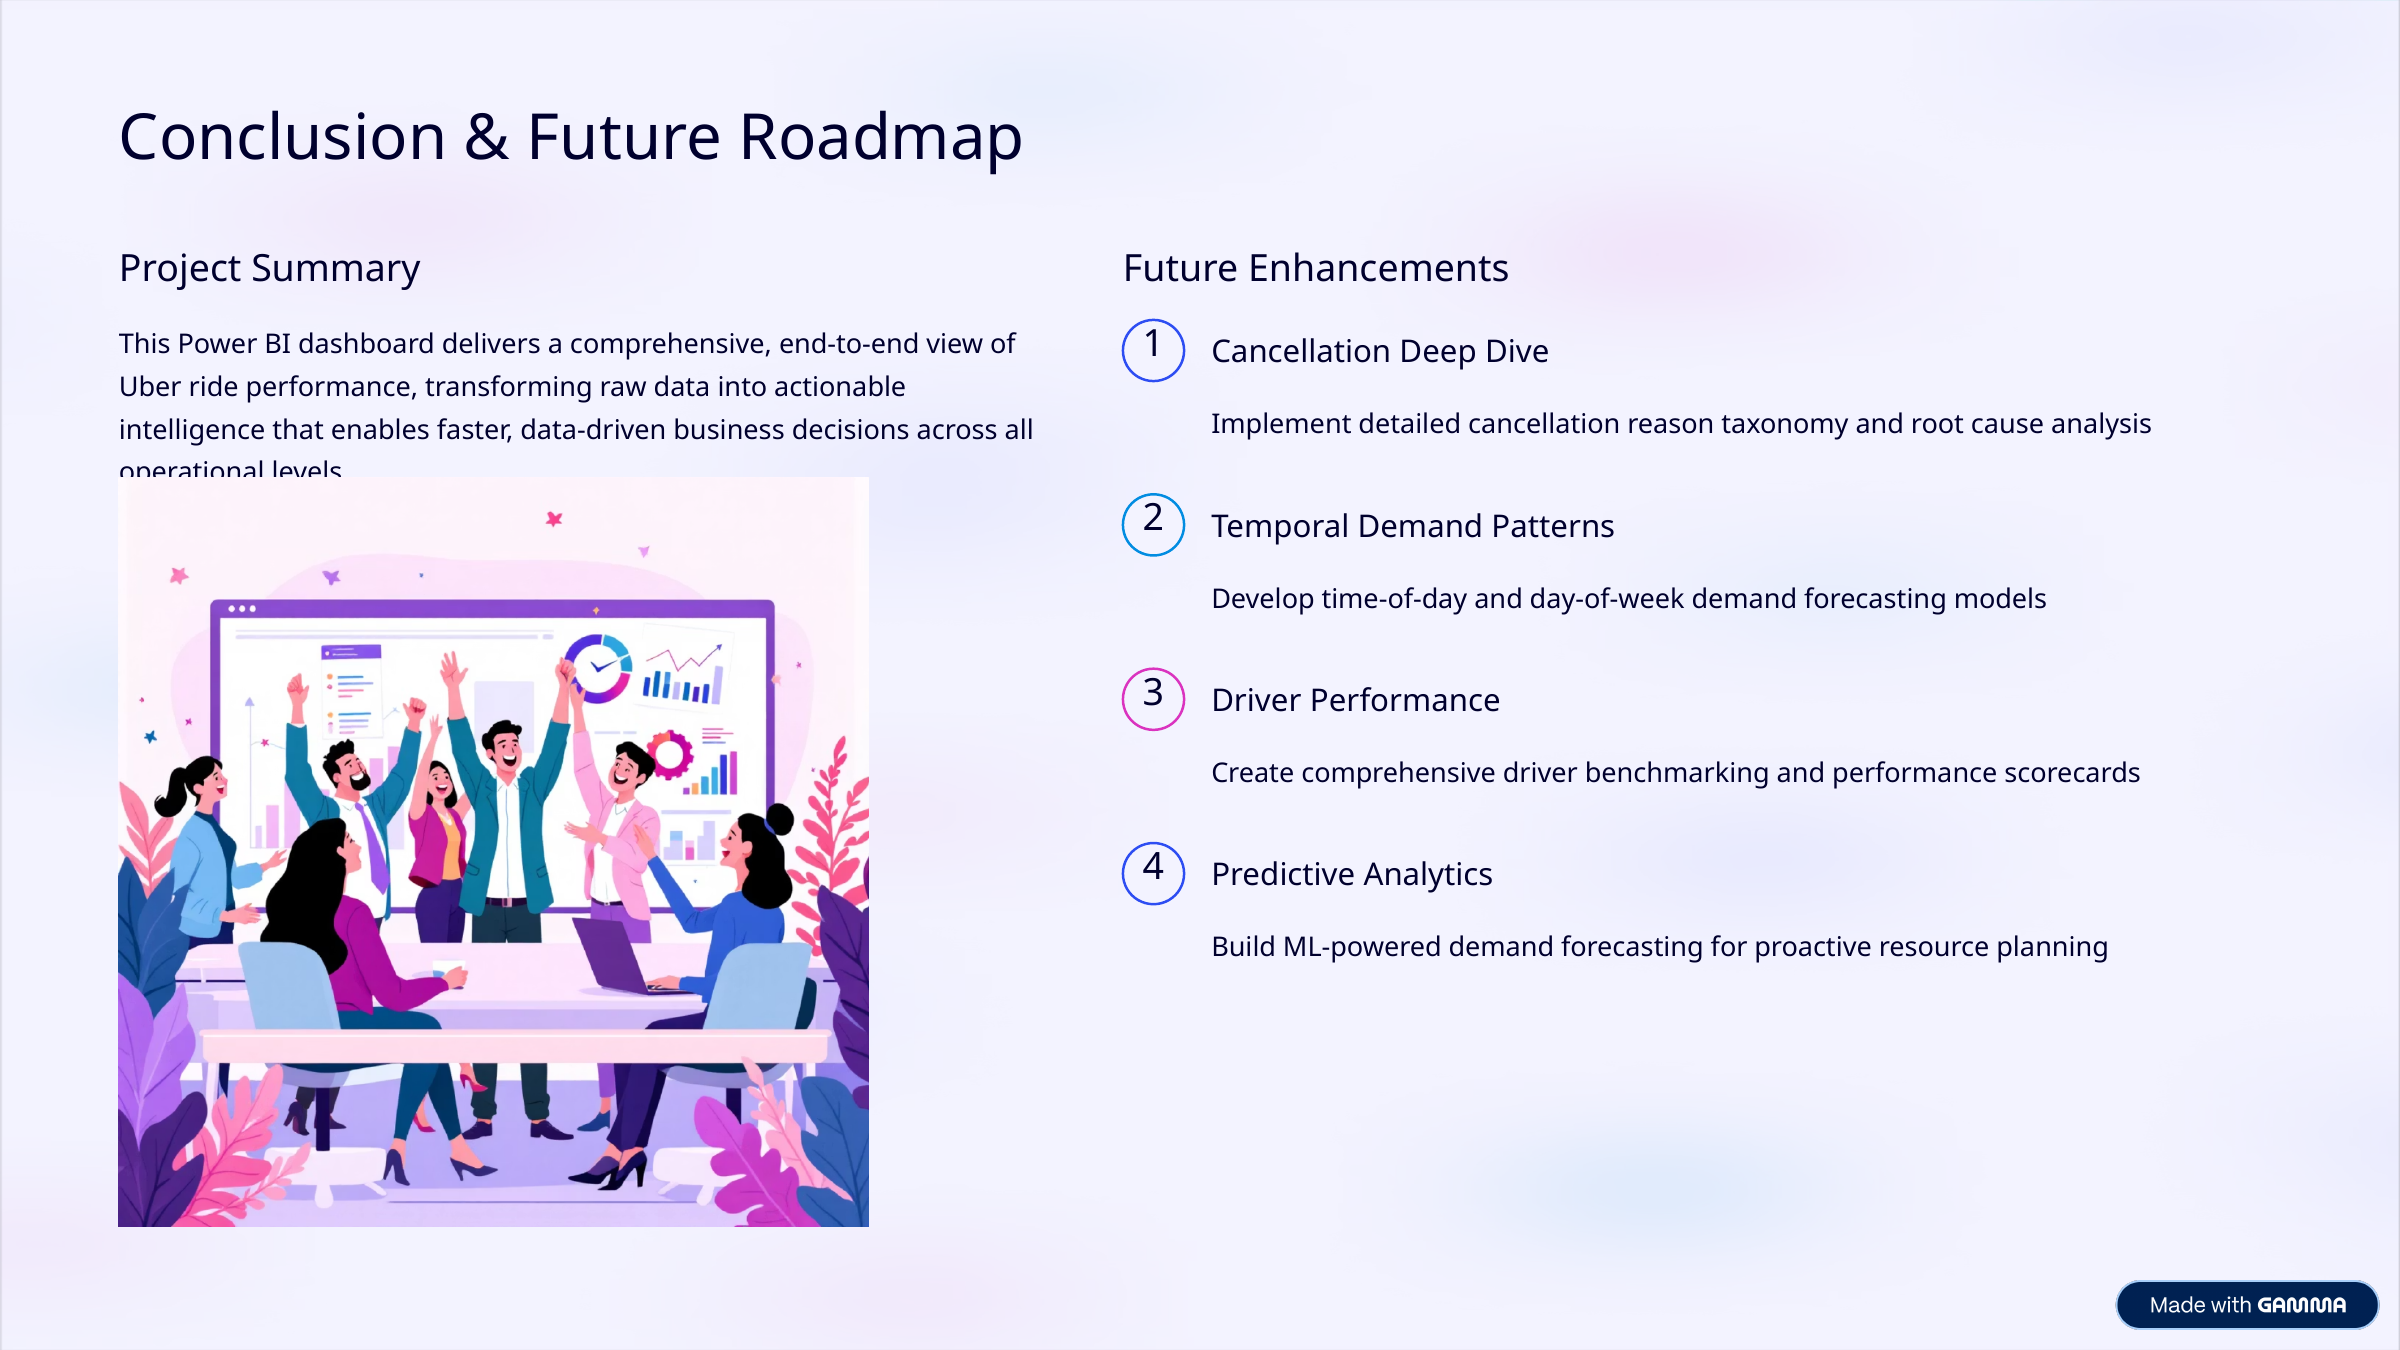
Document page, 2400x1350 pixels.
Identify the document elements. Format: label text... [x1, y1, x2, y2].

text_box Implement detailed cancellation reason taxonomy and root cause analysis [1211, 396, 2283, 440]
text_box [1122, 501, 1185, 556]
text_box [1122, 327, 1134, 374]
text_box [1173, 326, 1185, 375]
text_box 4 [1134, 849, 1173, 898]
text_box [1135, 319, 1172, 326]
text_box [1135, 724, 1172, 730]
text_box Build ML-powered demand forecasting for proactive resource planning [1211, 919, 2283, 964]
text_box This Power BI dashboard delivers a comprehensive, end-to-end view of Uber ride performance, transforming raw data into actionable intelligence that enables faster, data-driven business decisions across all operational levels. [118, 316, 1056, 447]
text_box [1122, 668, 1185, 723]
text_box [1173, 850, 1185, 898]
text_box Create comprehensive driver benchmarking and performance scorecards [1211, 745, 2283, 789]
text_box Driver Performance [1211, 678, 1532, 718]
text_box Develop time-of-day and day-of-week demand forecasting models [1211, 570, 2283, 615]
text_box Predictive Analytics [1211, 852, 1532, 893]
text_box [1135, 843, 1172, 849]
text_box 3 [1134, 675, 1173, 724]
text_box [1135, 375, 1172, 382]
text_box [1135, 494, 1172, 500]
text_box [1122, 850, 1134, 898]
text_box Cancellation Deep Dive [1211, 329, 1553, 370]
text_box [1135, 898, 1172, 905]
text_box Temporal Demand Patterns [1211, 503, 1612, 544]
picture [118, 477, 869, 1227]
text_box Future Enhancements [1122, 241, 1507, 290]
text_box Conclusion & Future Roadmap [118, 93, 1002, 174]
picture [2106, 1271, 2389, 1339]
text_box 1 [1134, 326, 1173, 375]
text_box Project Summary [118, 241, 503, 290]
text_box 2 [1134, 500, 1173, 549]
